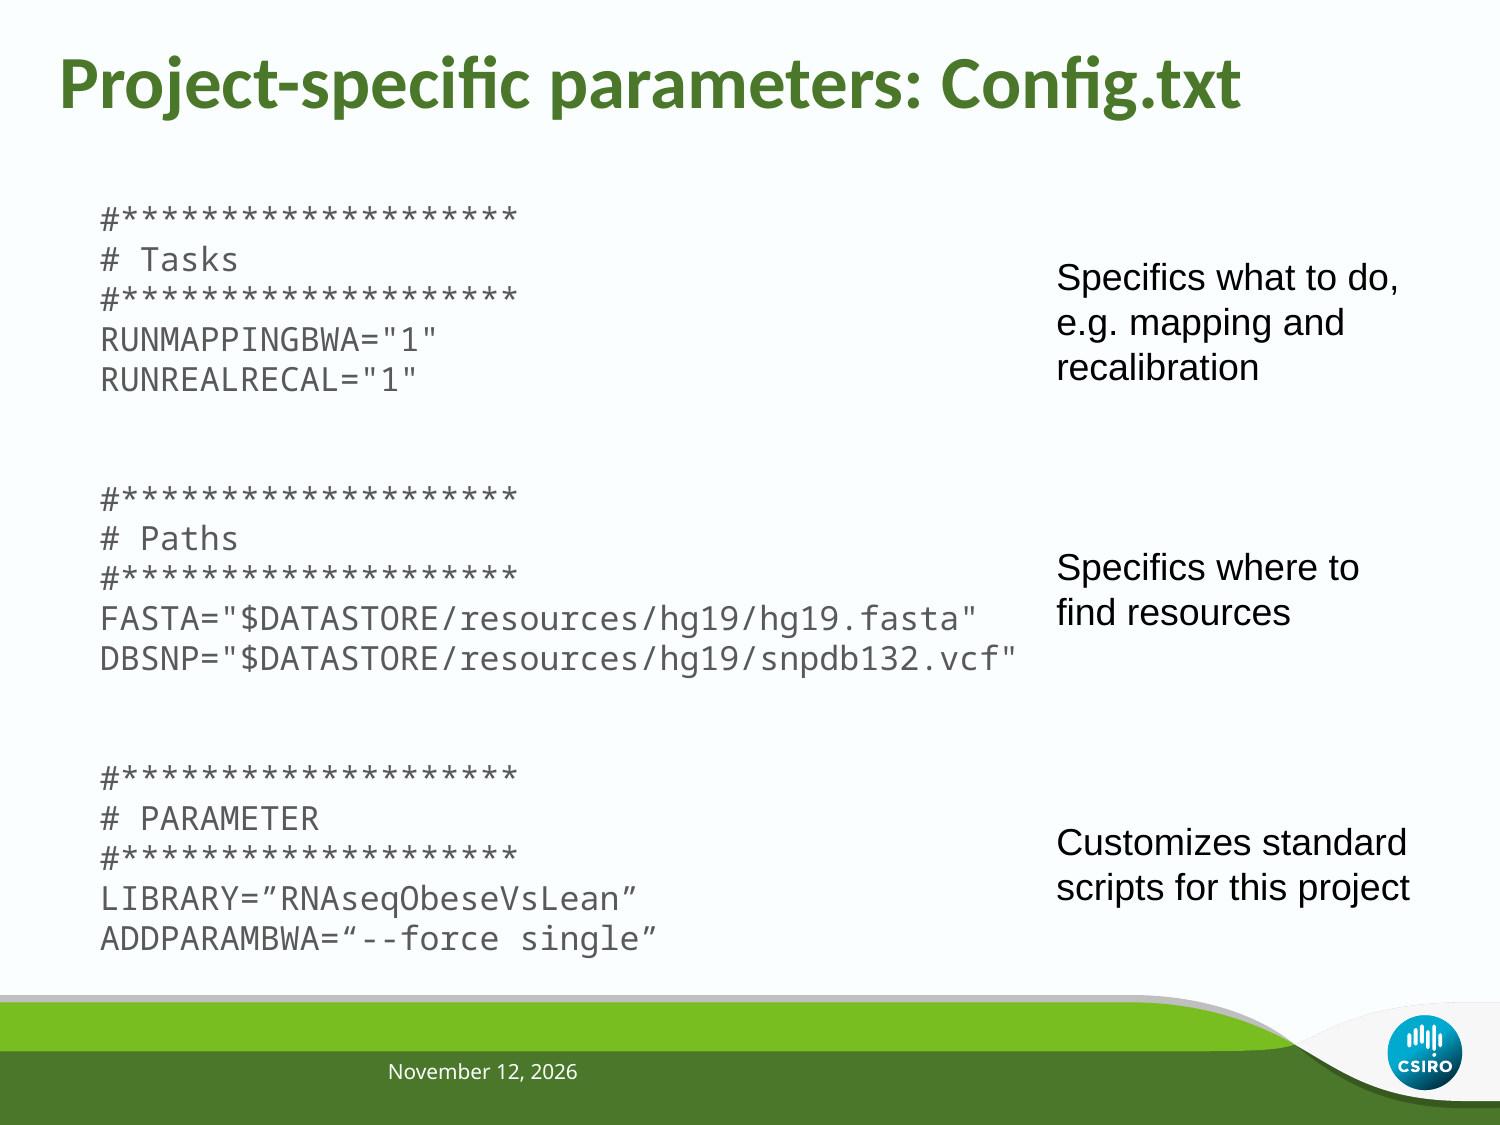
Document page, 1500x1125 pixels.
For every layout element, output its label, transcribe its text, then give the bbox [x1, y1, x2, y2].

title Project-specific parameters: Config.txt [58, 44, 1448, 186]
text_box Customizes standard scripts for this project [1041, 810, 1453, 916]
text_box #******************** # Tasks #******************** RUNMAPPINGBWA="1" RUNREALRECAL="1" #******************** # Paths #******************** FASTA="$DATASTORE/resources/hg19/hg19.fasta" DBSNP="$DATASTORE/resources/hg19/snpdb132.vcf" #******************** # PARAMETER #******************** LIBRARY=”RNAseqObeseVsLean” ADDPARAMBWA=“--force single” [85, 190, 1465, 965]
text_box Specifics what to do, e.g. mapping and recalibration [1041, 245, 1425, 396]
text_box Specifics where to find resources [1041, 535, 1425, 641]
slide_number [372, 1042, 657, 1103]
